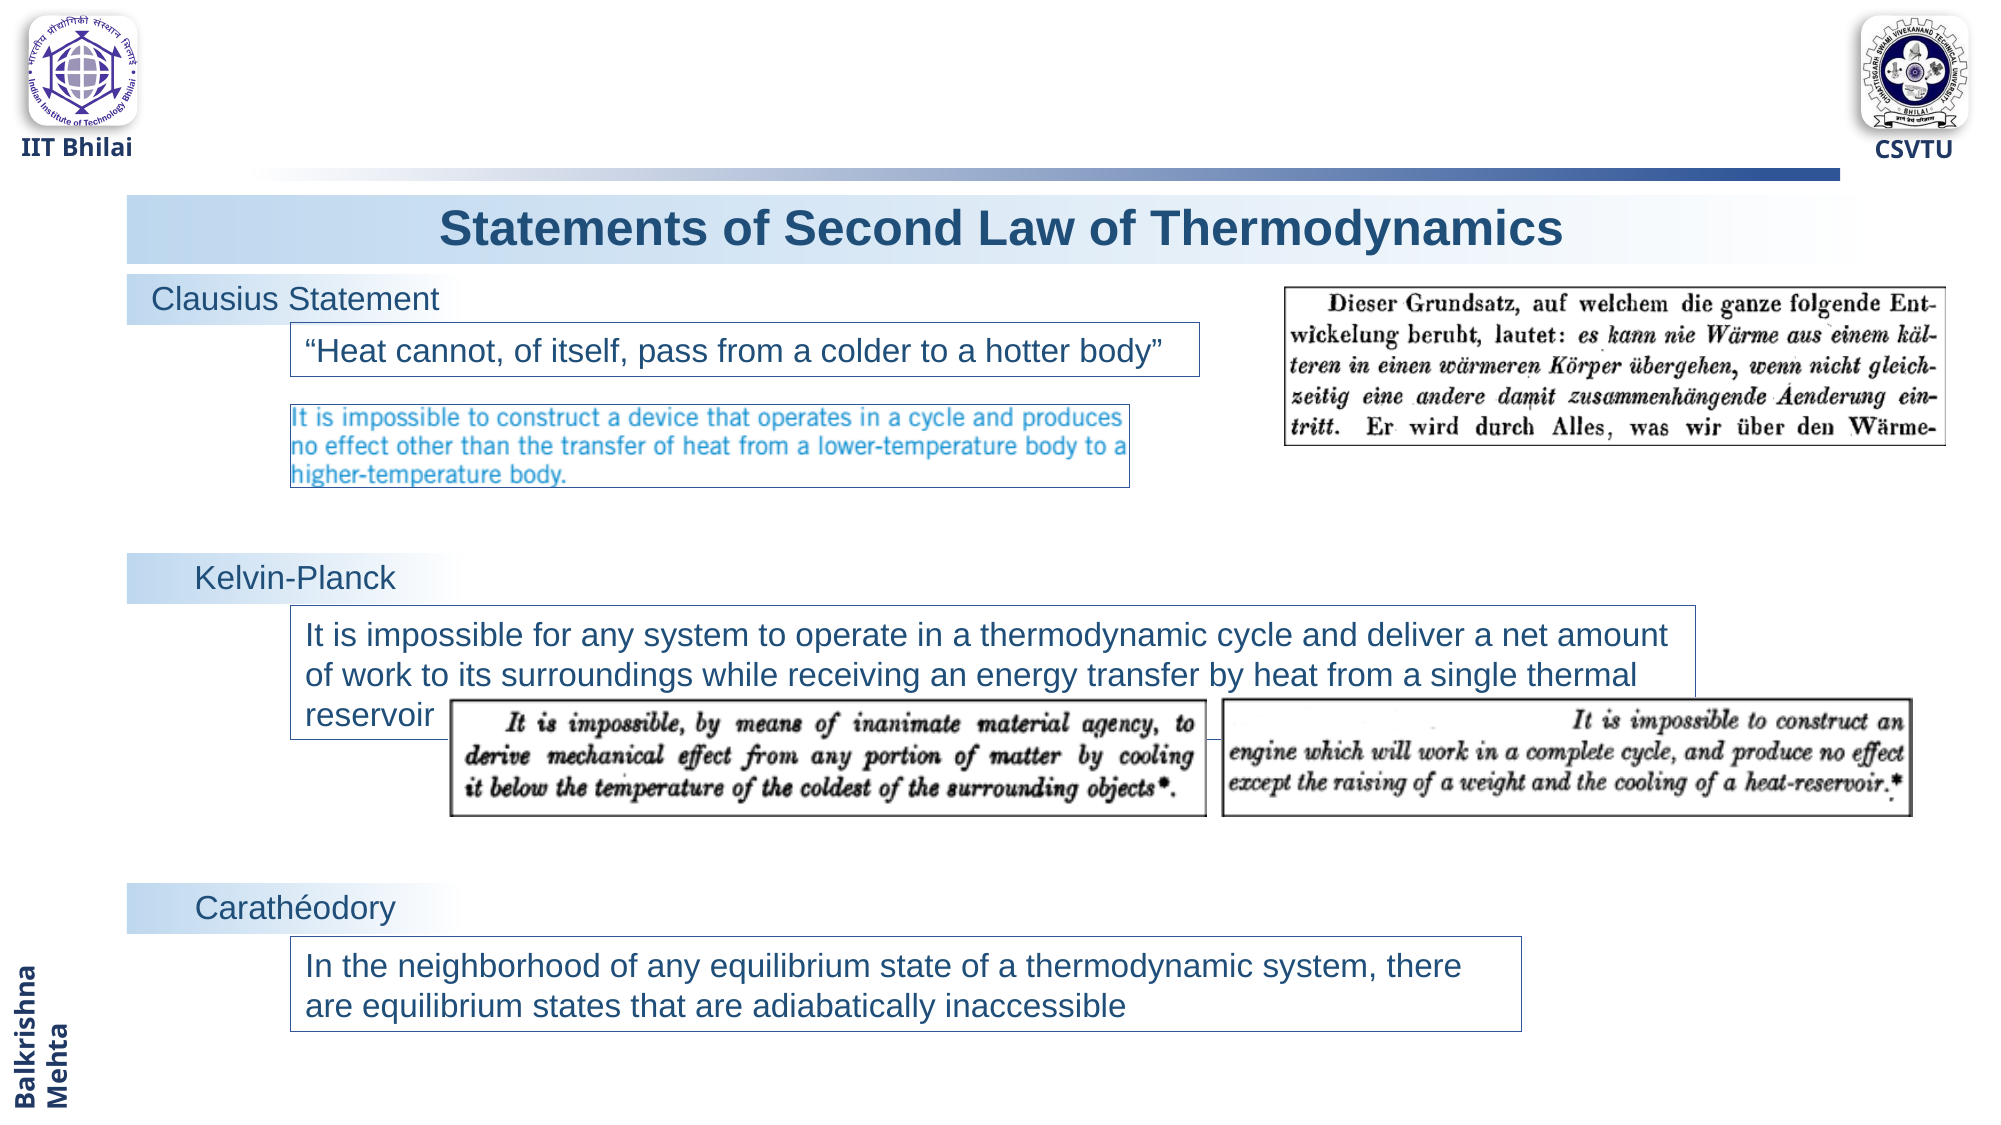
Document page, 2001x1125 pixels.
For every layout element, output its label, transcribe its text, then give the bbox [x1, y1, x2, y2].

picture [28, 15, 138, 126]
text_box Statements of Second Law of Thermodynamics [126, 195, 1877, 264]
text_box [126, 552, 1913, 817]
picture [1861, 15, 1969, 129]
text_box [126, 882, 1522, 1033]
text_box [126, 273, 1946, 488]
